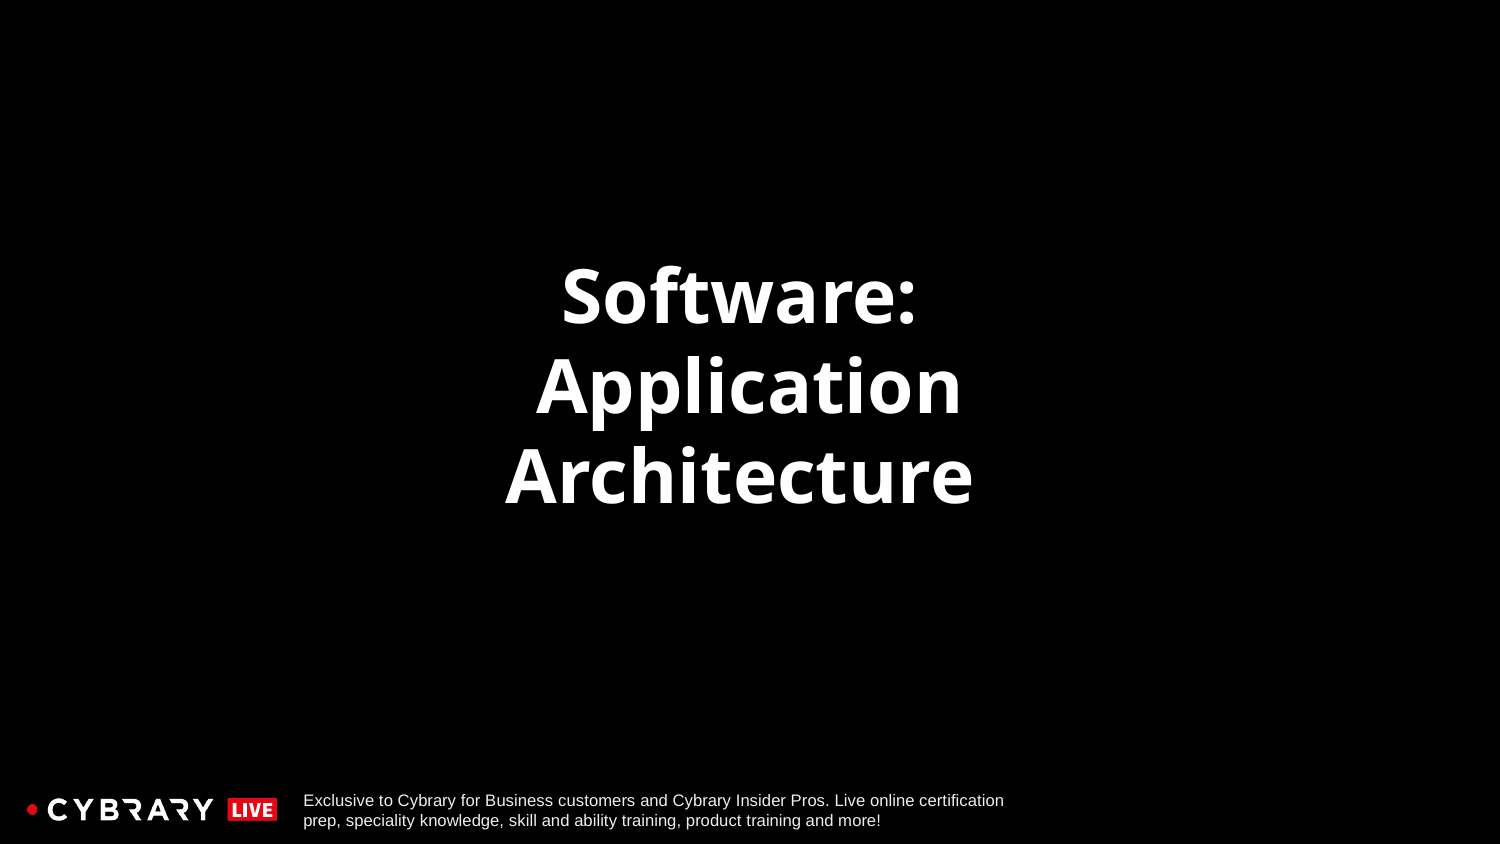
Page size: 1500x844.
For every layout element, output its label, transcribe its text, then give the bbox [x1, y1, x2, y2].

picture [27, 798, 277, 821]
title Software: Application Architecture [326, 47, 1174, 719]
